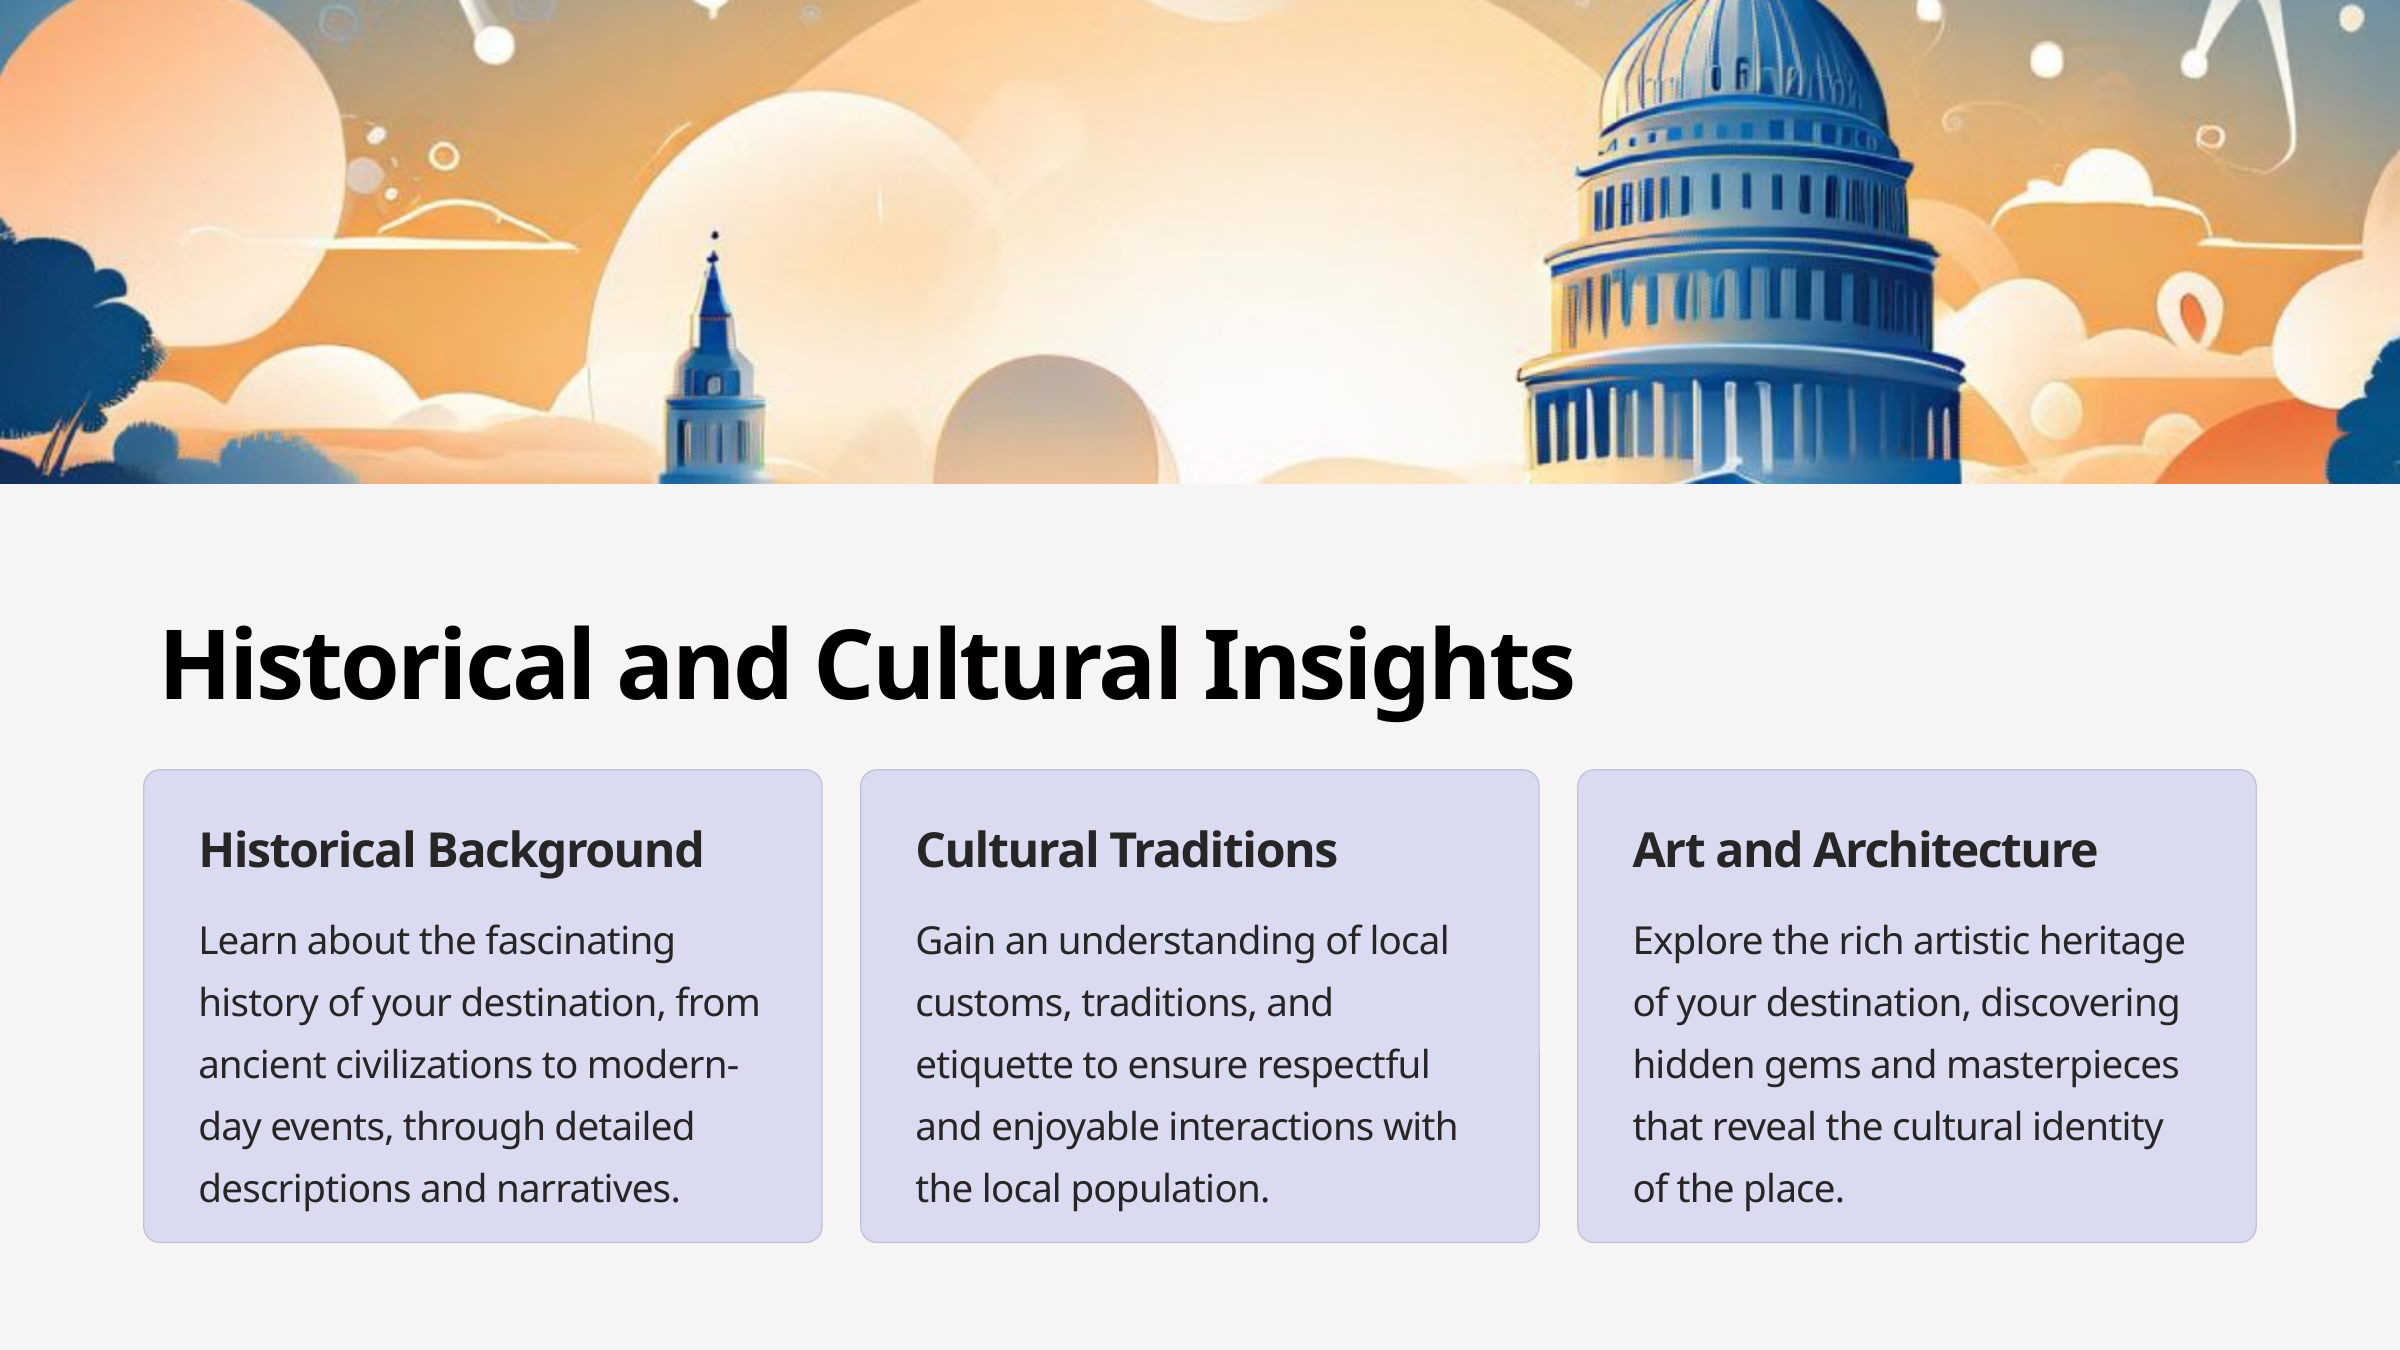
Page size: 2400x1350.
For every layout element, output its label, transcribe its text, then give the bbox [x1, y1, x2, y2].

text_box Cultural Traditions [900, 809, 1385, 871]
text_box [143, 769, 823, 1243]
picture [0, 0, 2400, 484]
text_box Explore the rich artistic heritage of your destination, discovering hidden gems and masterpieces that reveal the cultural identity of the place. [1617, 893, 2217, 1203]
text_box Gain an understanding of local customs, traditions, and etiquette to ensure respectful and enjoyable interactions with the local population. [900, 893, 1500, 1203]
text_box Learn about the fascinating history of your destination, from ancient civilizations to modern-day events, through detailed descriptions and narratives. [183, 893, 783, 1203]
text_box [0, 484, 2400, 1350]
text_box Historical Background [183, 809, 676, 871]
text_box Historical and Cultural Insights [143, 590, 1503, 712]
text_box Art and Architecture [1617, 809, 2102, 871]
text_box [1577, 769, 2257, 1243]
text_box [860, 769, 1540, 1243]
